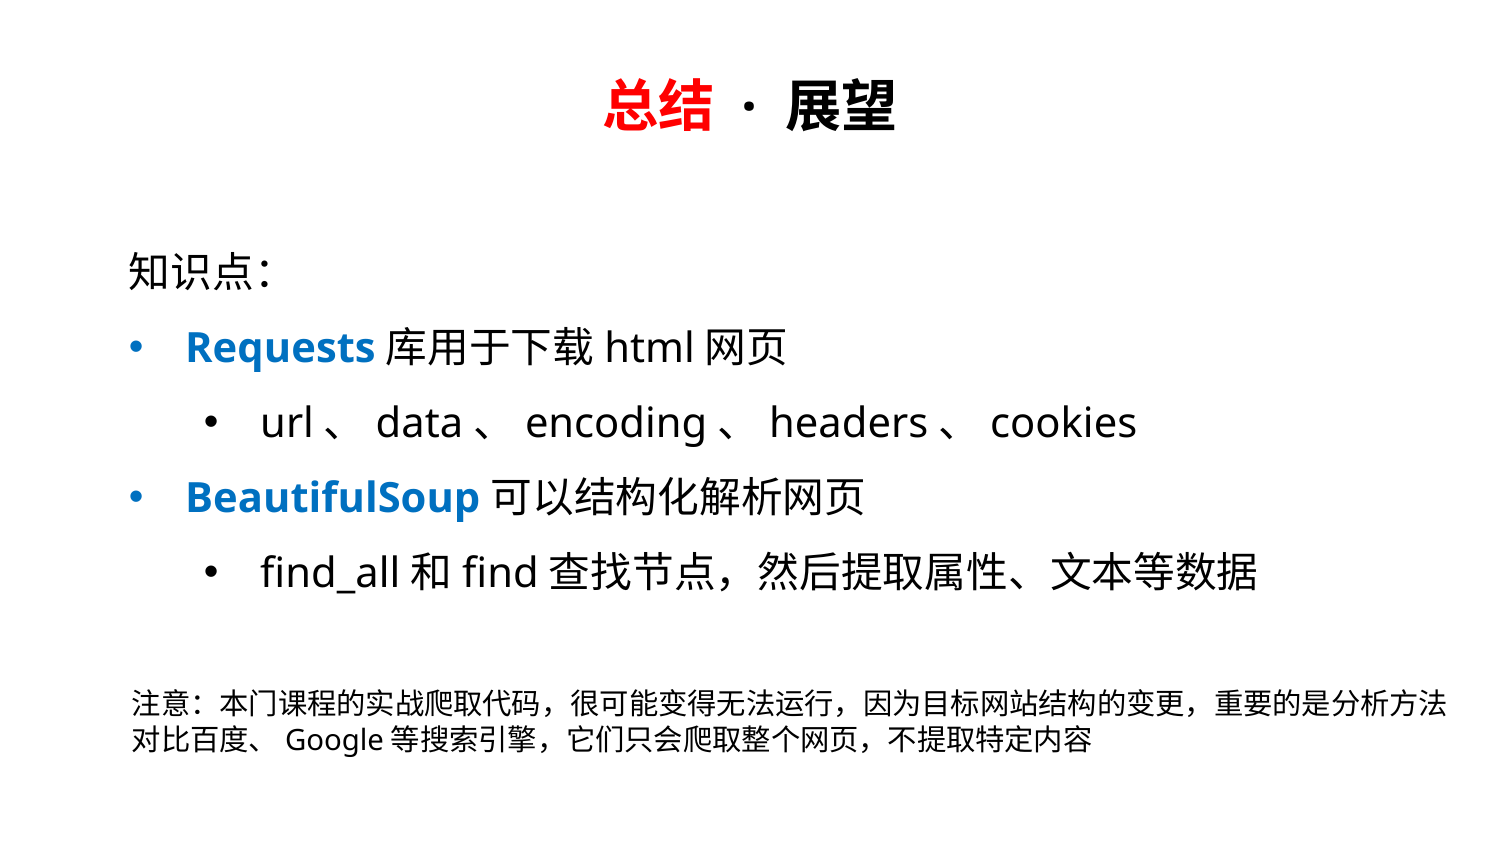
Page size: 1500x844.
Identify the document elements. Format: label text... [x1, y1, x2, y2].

title 总结 · 展望 [75, 33, 1425, 175]
text_box 知识点： Requests库用于下载html网页 url、data、encoding、headers、cookies BeautifulSoup可以结构化解析网页 find_all和find查找节点，然后提取属性、文本等数据 [114, 213, 1341, 654]
text_box 注意：本门课程的实战爬取代码，很可能变得无法运行，因为目标网站结构的变更，重要的是分析方法 对比百度、Google等搜索引擎，它们只会爬取整个网页，不提取特定内容 [117, 678, 1464, 764]
